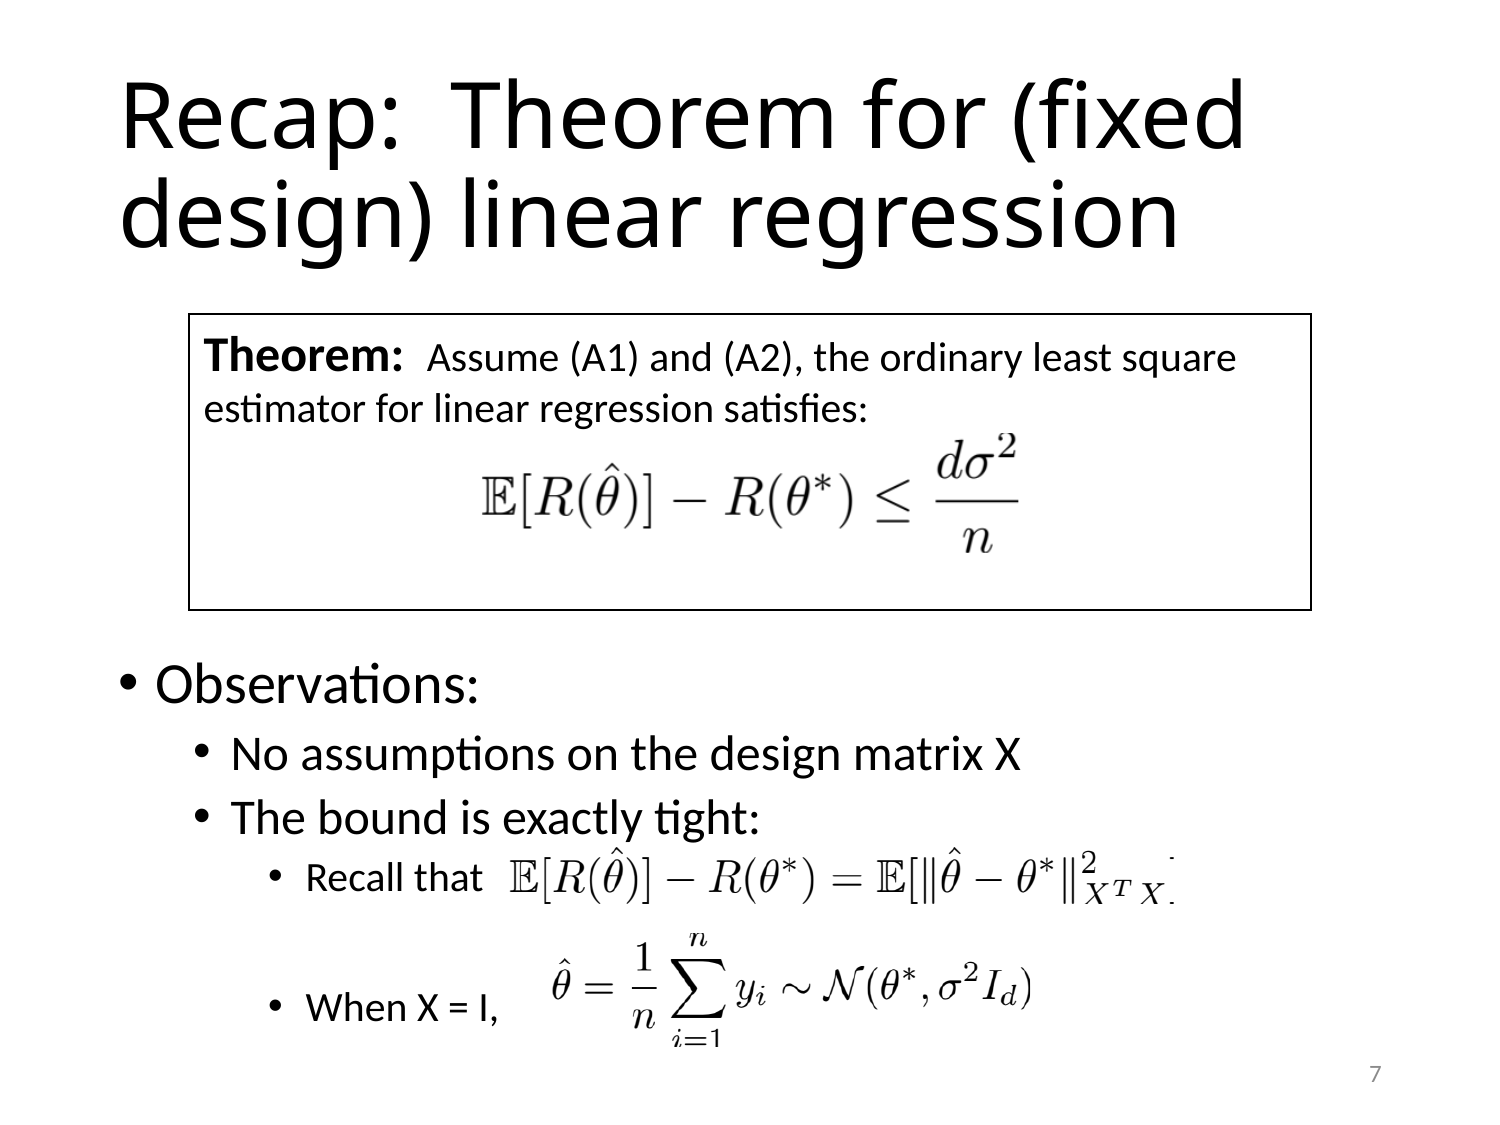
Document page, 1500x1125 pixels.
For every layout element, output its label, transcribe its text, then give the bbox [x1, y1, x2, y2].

picture [481, 432, 1019, 553]
text_box Theorem: Assume (A1) and (A2), the ordinary least square estimator for linear regression satisfies: [188, 313, 1312, 611]
picture [552, 932, 1031, 1047]
list Observations: No assumptions on the design matrix X The bound is exactly tight: Recall that When X = I, [103, 646, 1397, 1066]
slide_number 7 [1059, 1042, 1397, 1103]
picture [509, 847, 1174, 904]
title Recap: Theorem for (fixed design) linear regression [103, 59, 1397, 278]
